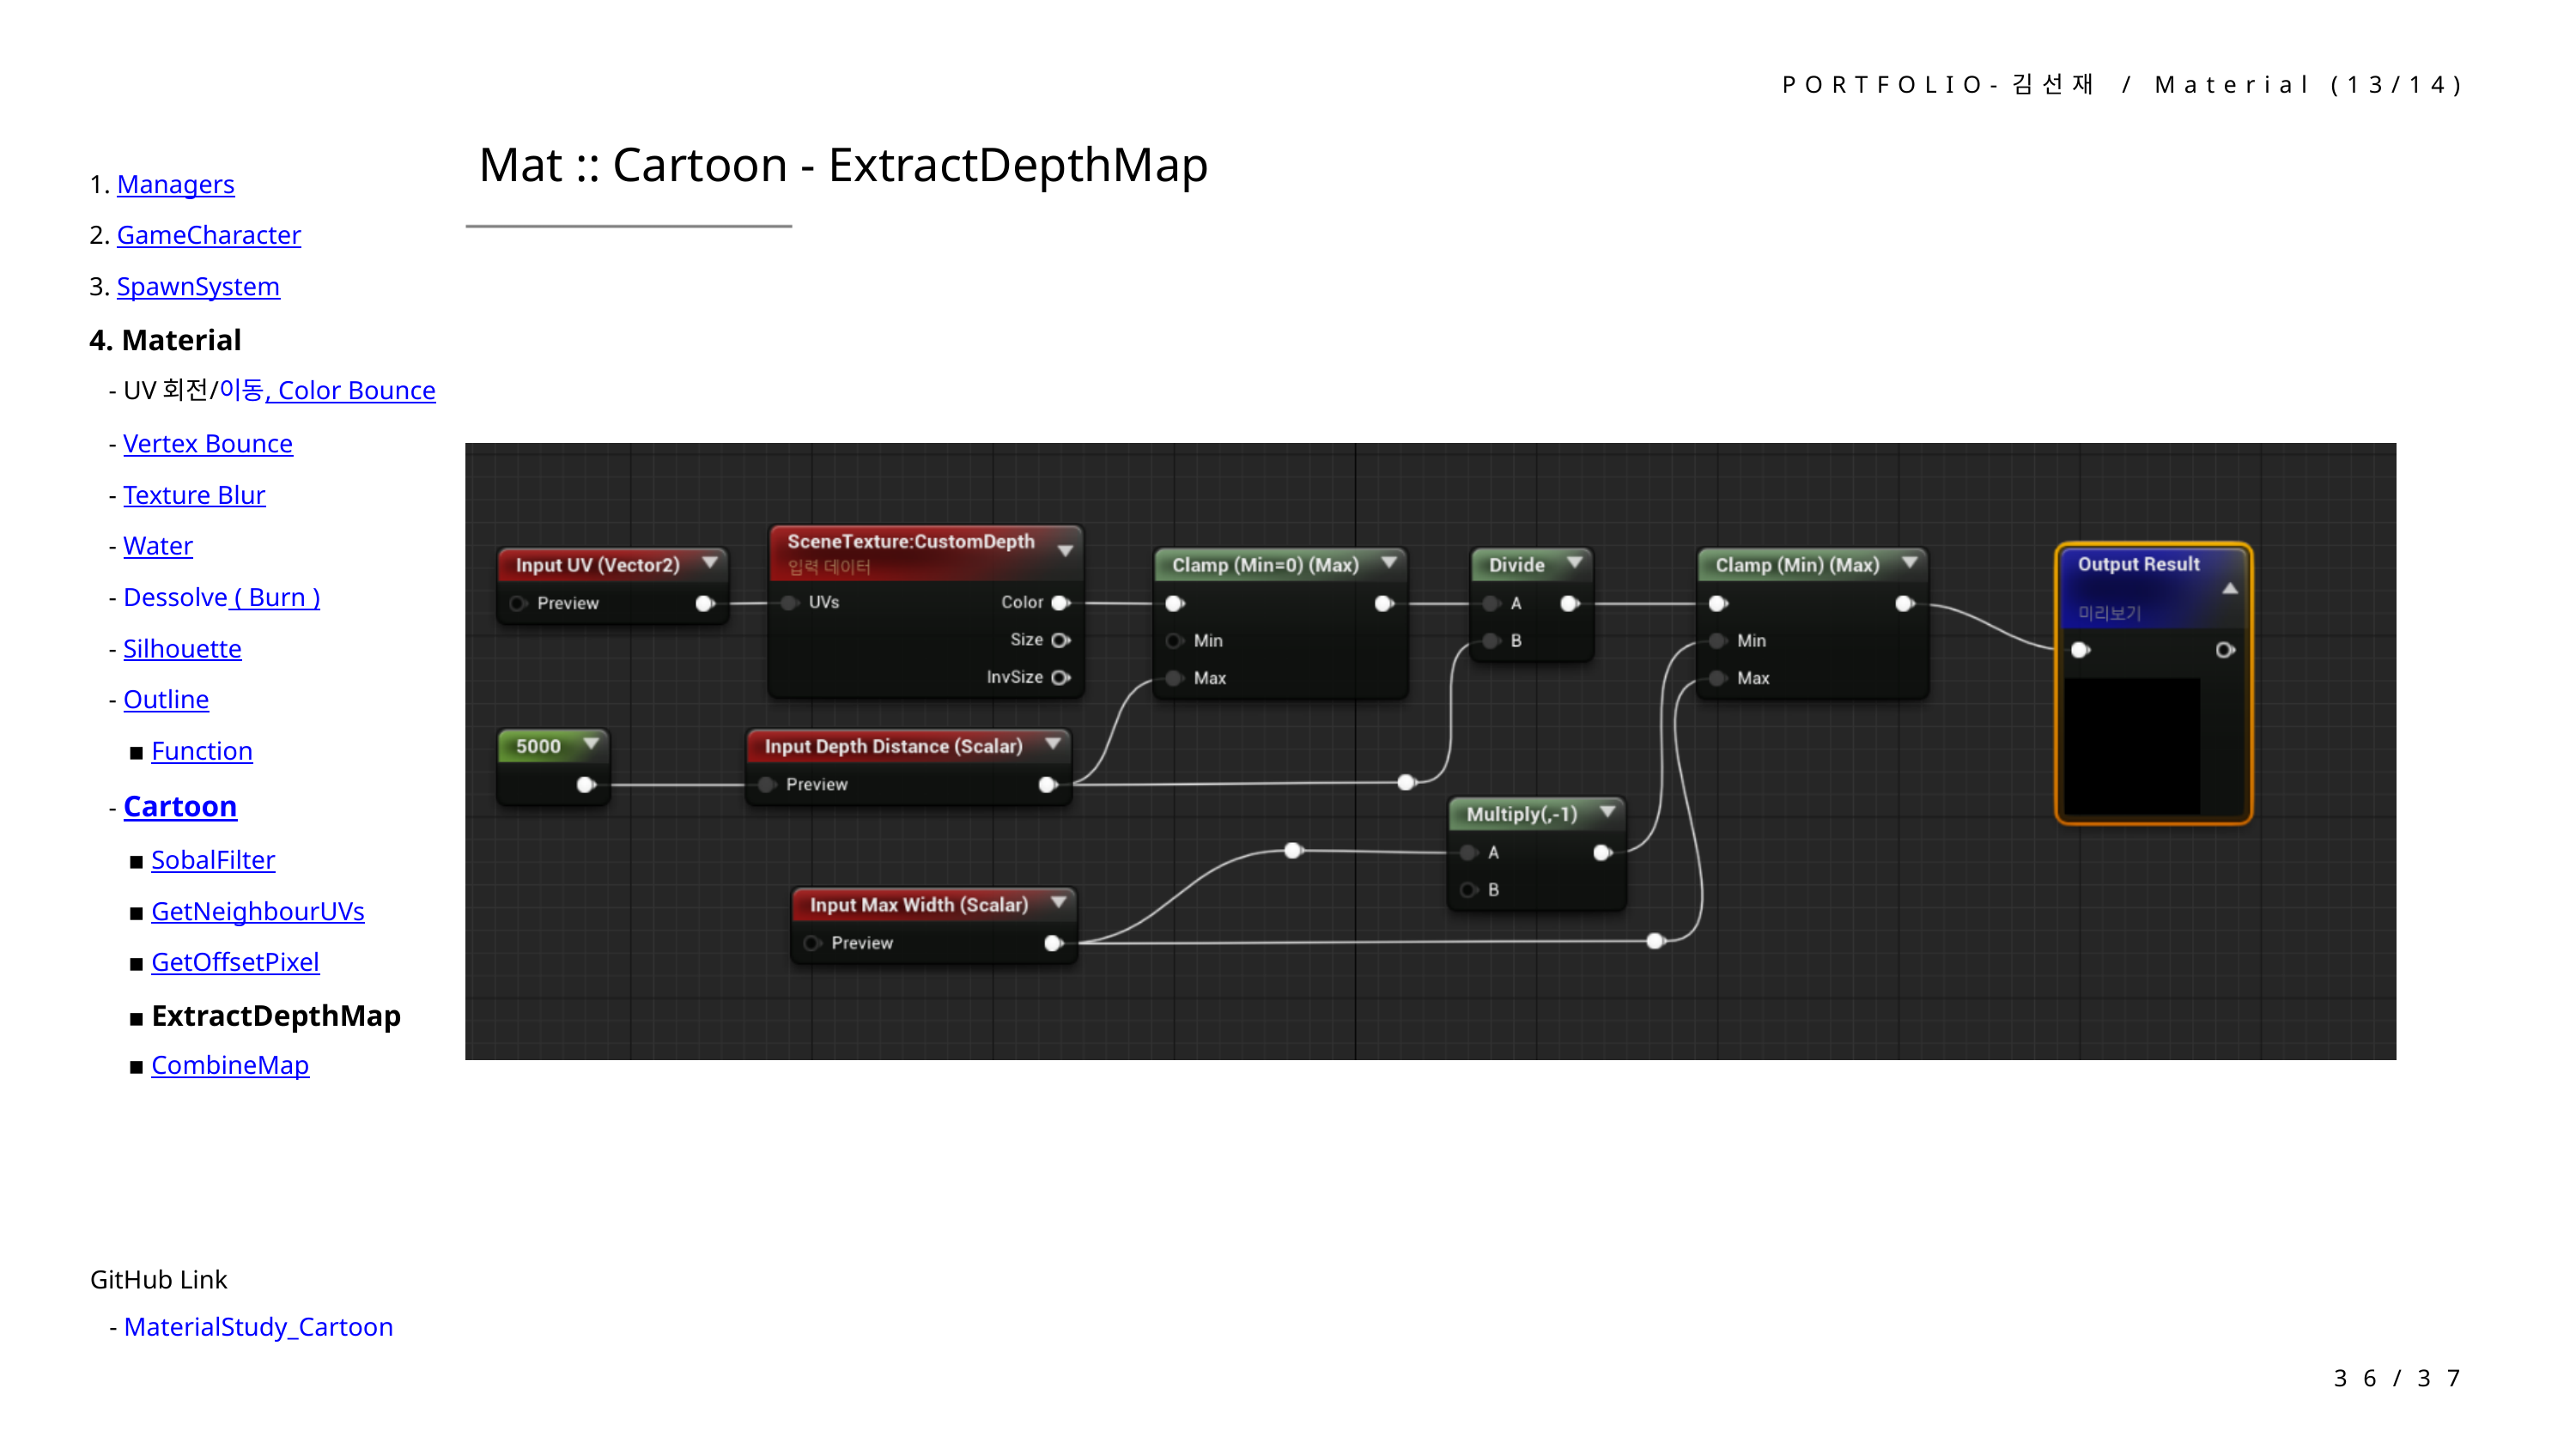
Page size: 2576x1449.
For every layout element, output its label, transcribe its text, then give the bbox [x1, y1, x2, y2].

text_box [465, 223, 793, 229]
text_box 1. Managers 2. GameCharacter 3. SpawnSystem 4. Material - UV 회전/이동, Color Bounce - Vertex Bounce - Texture Blur - Water - Dessolve ( Burn ) - Silhouette - Outline ▪ Function - Cartoon ▪ SobalFilter ▪ GetNeighbourUVs ▪ GetOffsetPixel ▪ ExtractDepthMap ▪ CombineMap [76, 144, 589, 1238]
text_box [465, 443, 2397, 1060]
text_box Mat :: Cartoon - ExtractDepthMap [465, 128, 1655, 197]
text_box GitHub Link - MaterialStudy_Cartoon [76, 1242, 590, 1352]
text_box 36/37 [2240, 1356, 2474, 1397]
text_box PORTFOLIO-김선재 / Material (13/14) [291, 64, 2474, 105]
